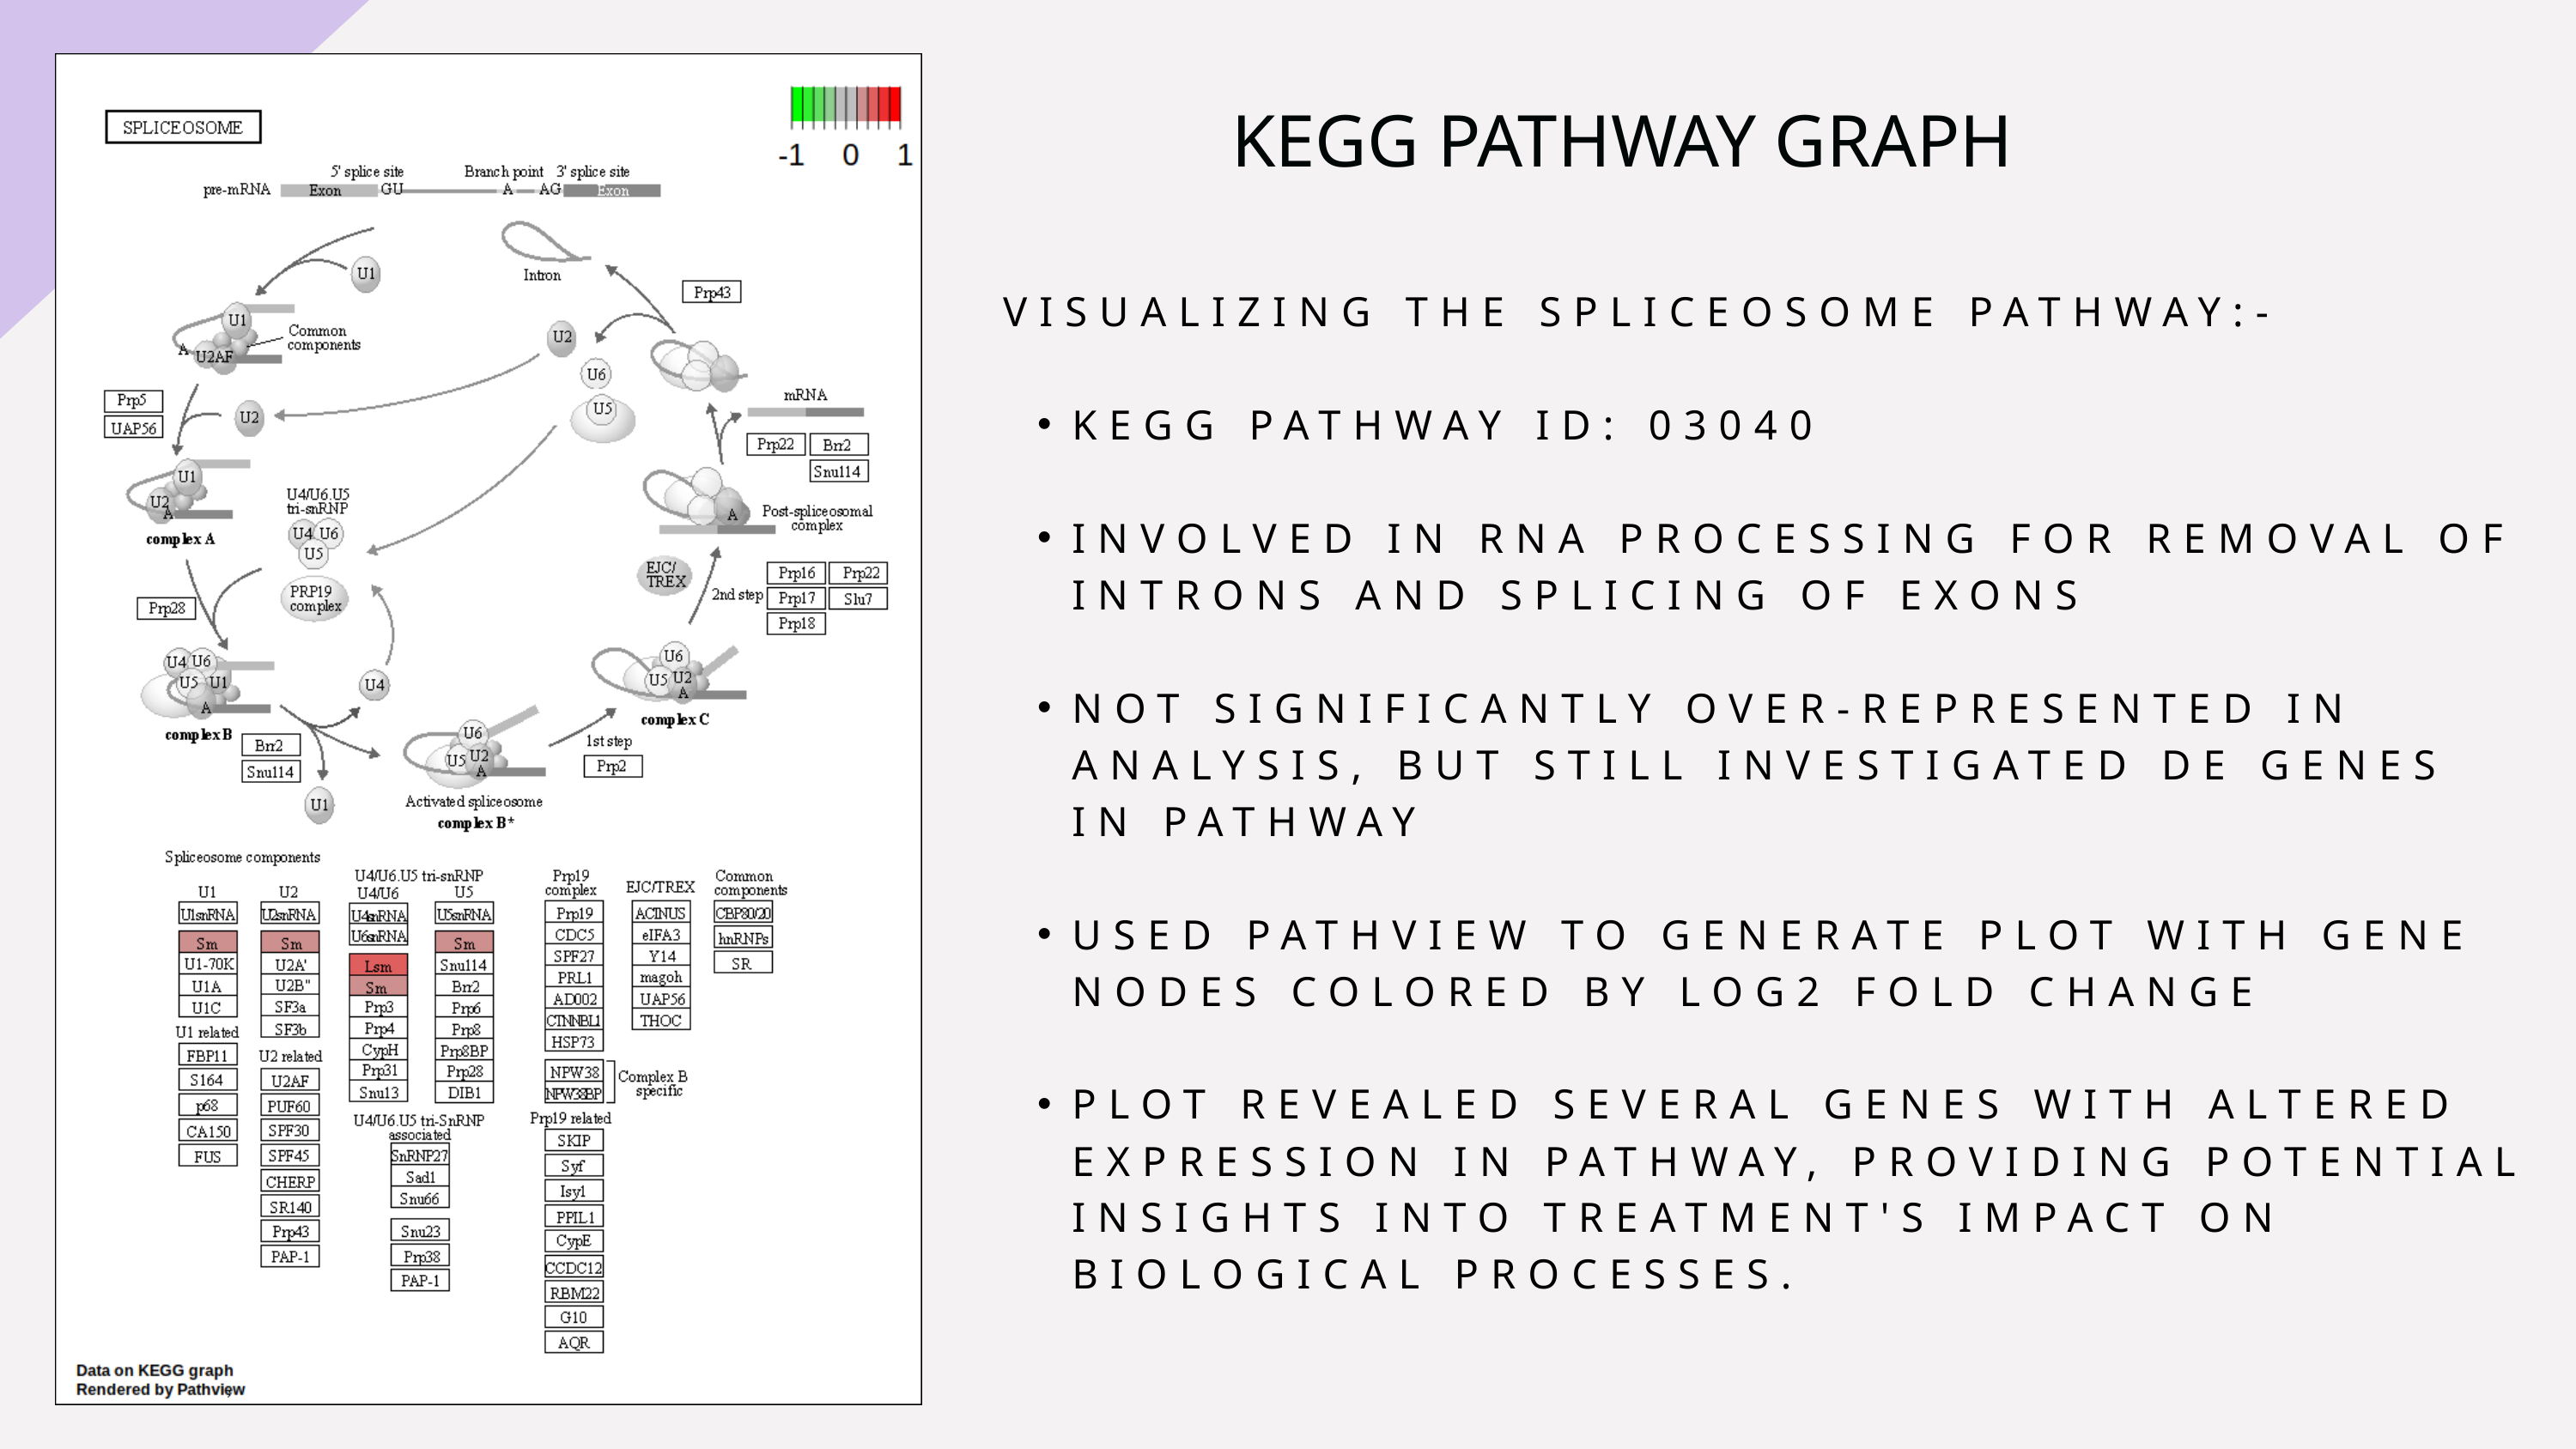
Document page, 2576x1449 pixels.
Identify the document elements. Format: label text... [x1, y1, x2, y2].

text_box KEGG PATHWAY GRAPH [1231, 102, 2576, 181]
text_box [0, 0, 368, 365]
text_box VISUALIZING THE SPLICEOSOME PATHWAY:- KEGG PATHWAY ID: 03040 INVOLVED IN RNA PROCESSING FOR REMOVAL OF INTRONS AND SPLICING OF EXONS NOT SIGNIFICANTLY OVER-REPRESENTED IN ANALYSIS, BUT STILL INVESTIGATED DE GENES IN PATHWAY USED PATHVIEW TO GENERATE PLOT WITH GENE NODES COLORED BY LOG2 FOLD CHANGE PLOT REVEALED SEVERAL GENES WITH ALTERED EXPRESSION IN PATHWAY, PROVIDING POTENTIAL INSIGHTS INTO TREATMENT'S IMPACT ON BIOLOGICAL PROCESSES. [1003, 277, 2542, 1355]
picture [54, 53, 923, 1405]
